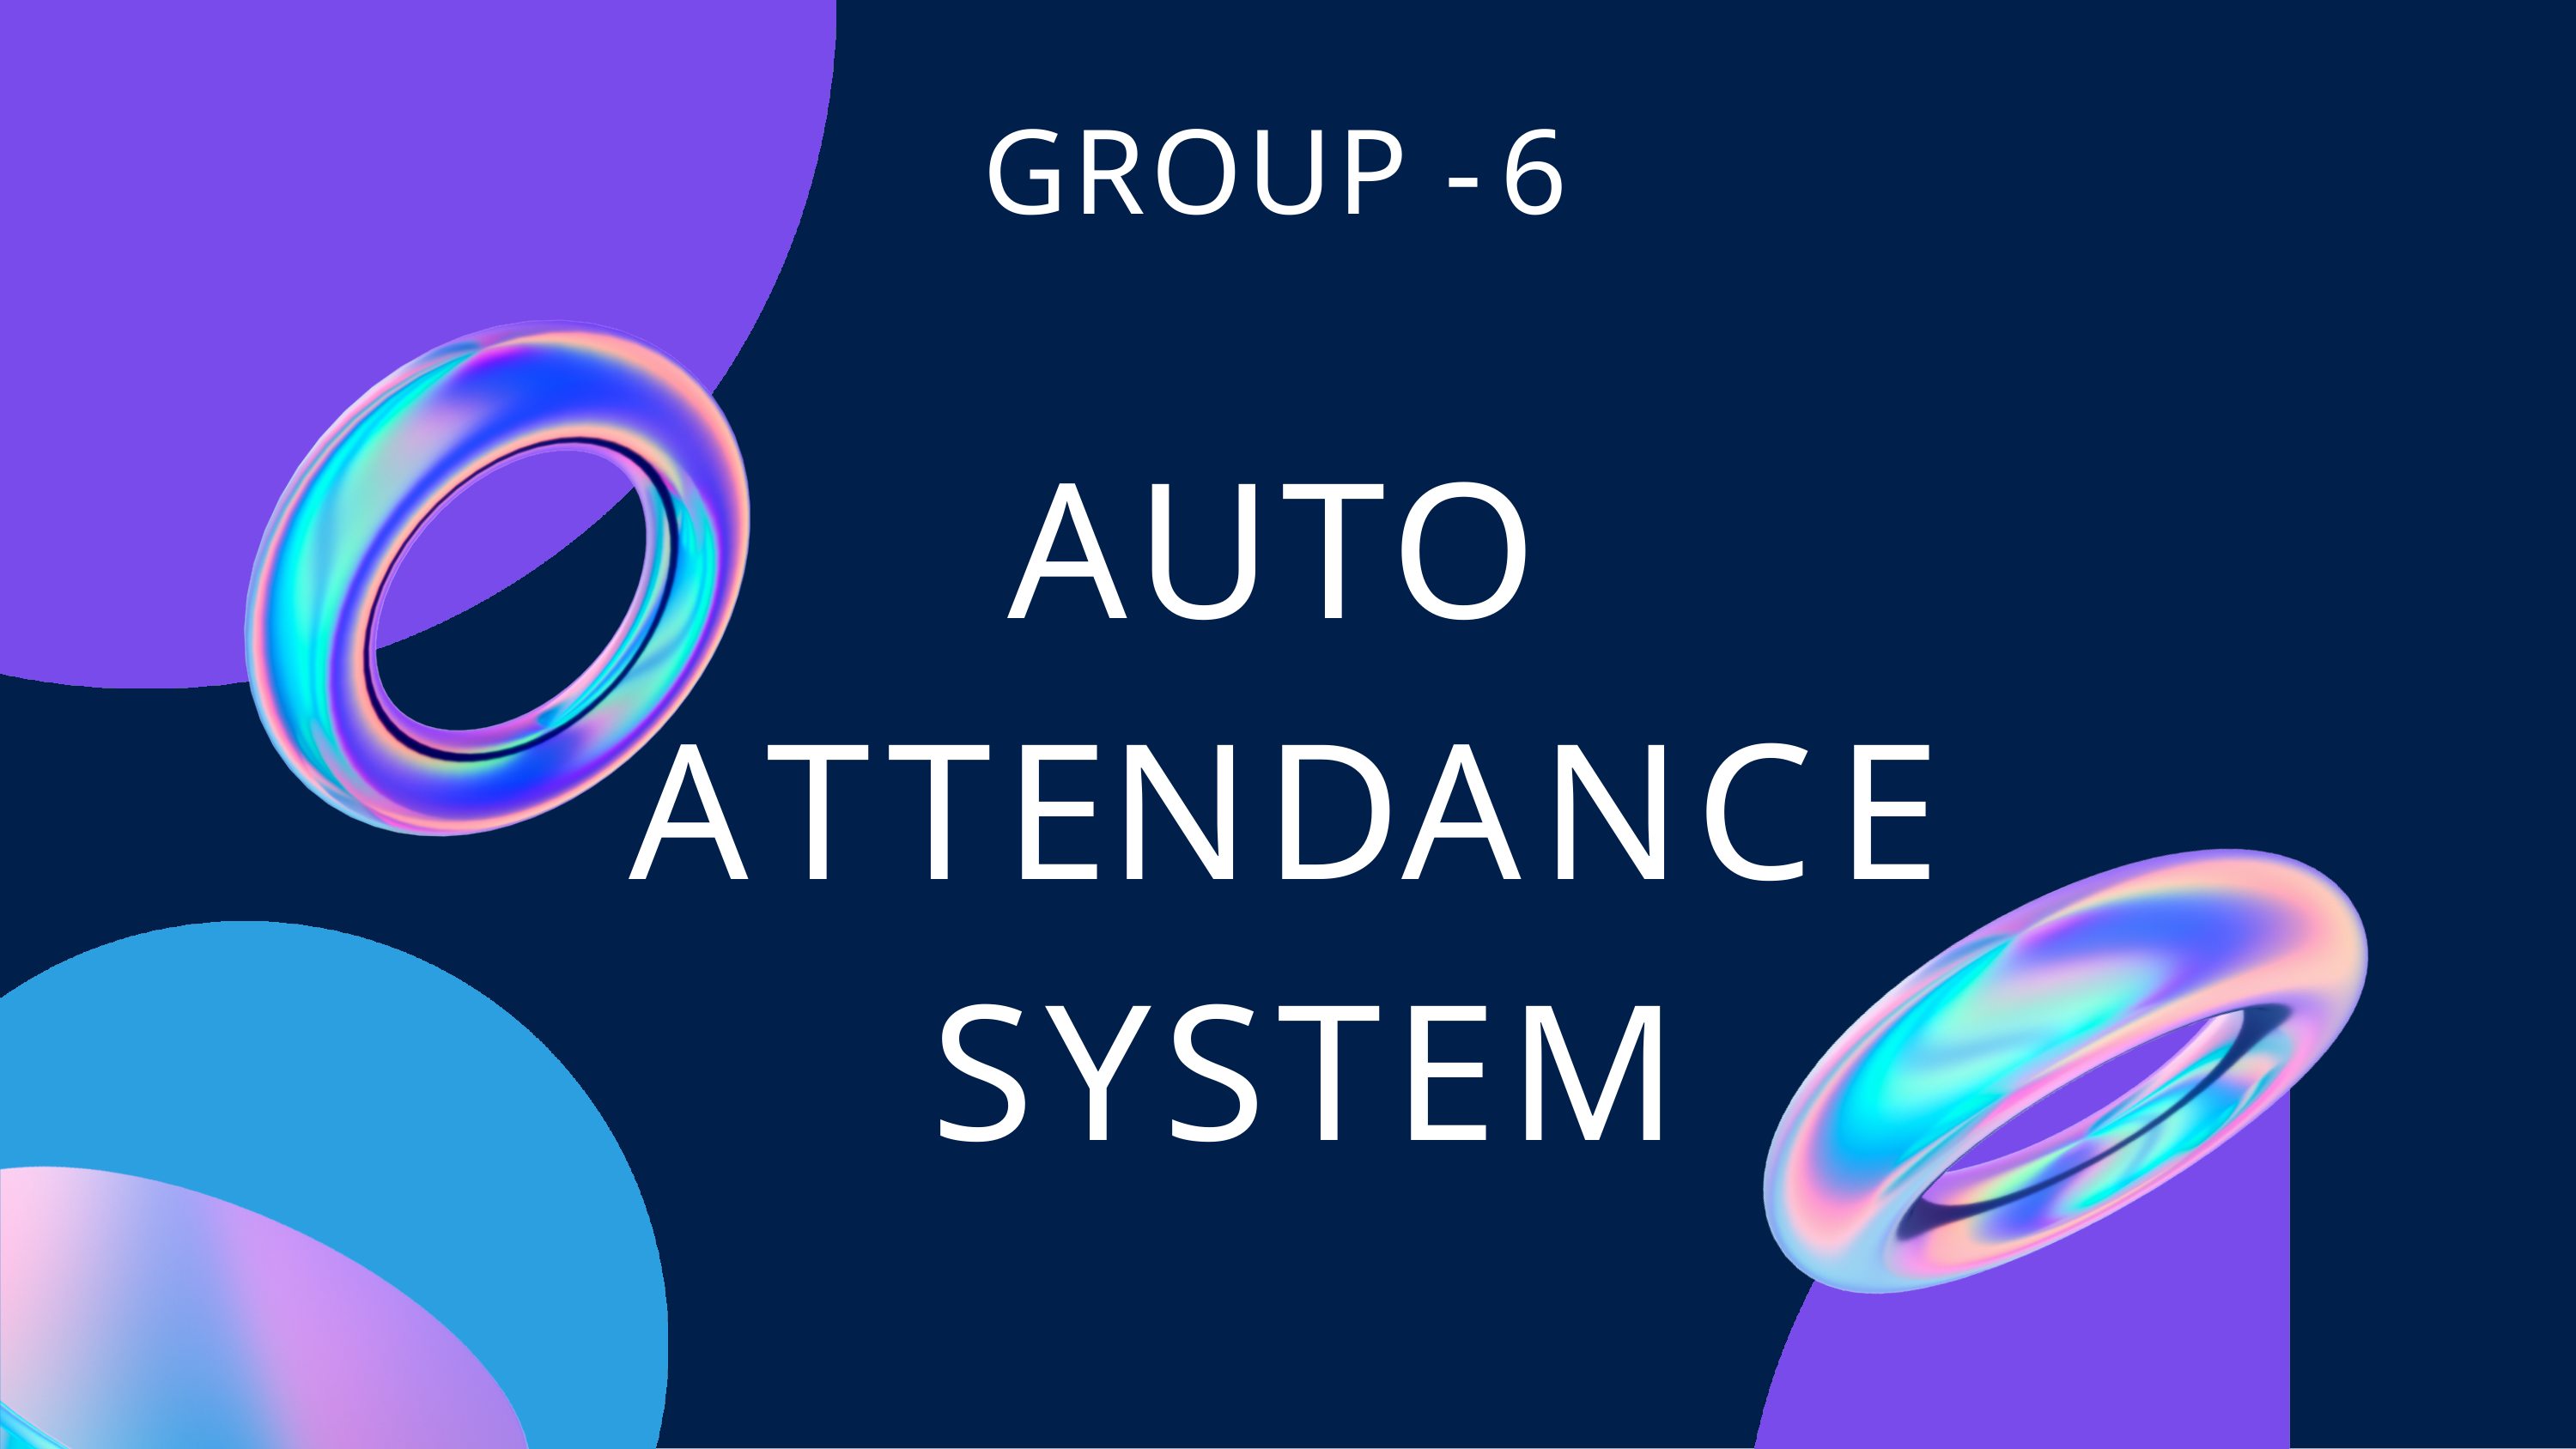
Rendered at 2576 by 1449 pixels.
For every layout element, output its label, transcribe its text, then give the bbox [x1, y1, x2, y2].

picture [1691, 783, 2576, 1449]
title GROUP -6 [946, 94, 1630, 339]
picture [0, 0, 836, 837]
text_box AUTO ATTENDANCE SYSTEM [613, 392, 1996, 1179]
picture [0, 921, 668, 1449]
